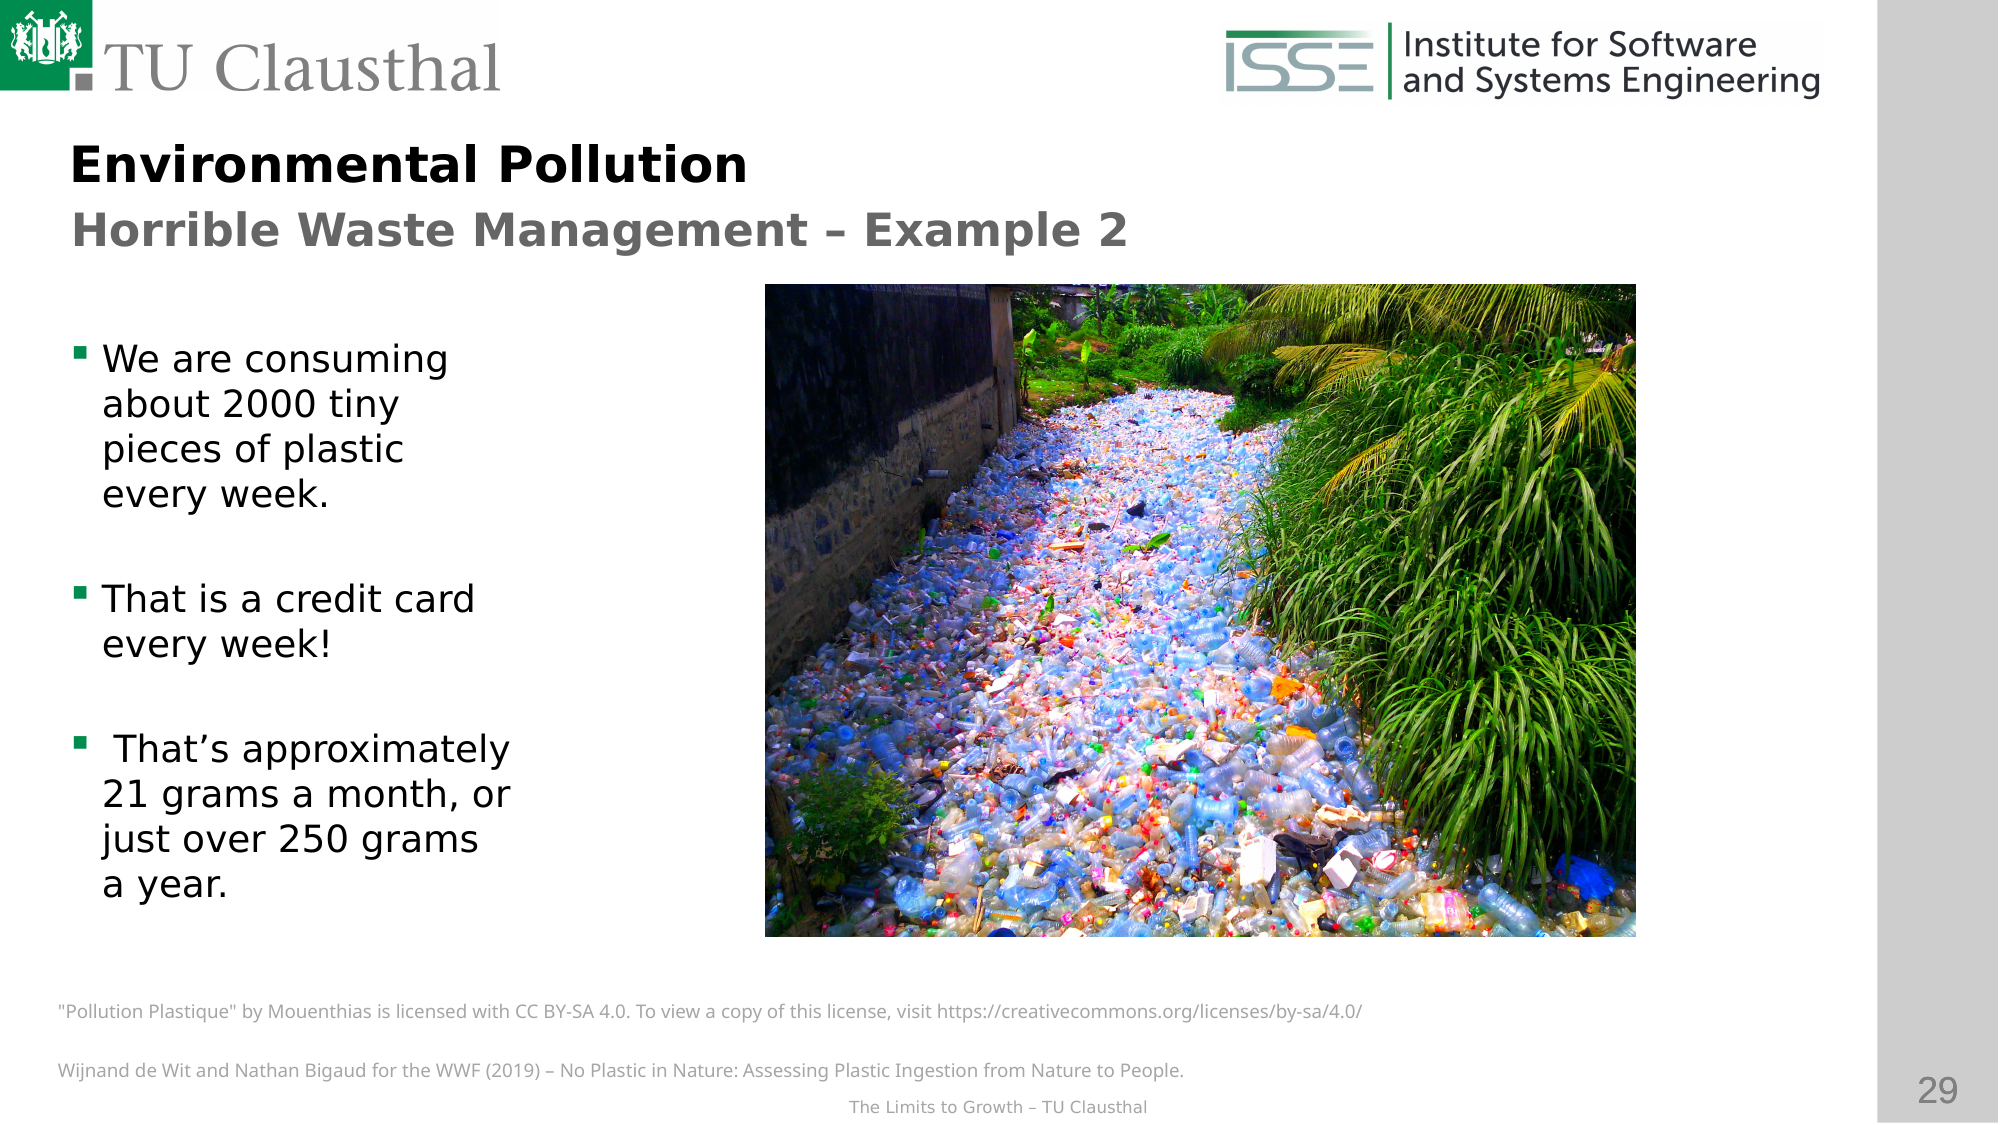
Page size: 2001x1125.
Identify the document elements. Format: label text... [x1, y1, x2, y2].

picture [1218, 22, 1825, 106]
picture [765, 284, 1636, 937]
text_box Horrible Waste Management – Example 2 [70, 188, 1769, 269]
text_box Environmental Pollution [54, 125, 1818, 207]
text_box Wijnand de Wit and Nathan Bigaud for the WWF (2019) – No Plastic in Nature: Assessing Plastic Ingestion from Nature to People. [43, 1051, 1260, 1089]
picture [0, 0, 500, 91]
text_box We are consuming about 2000 tiny pieces of plastic every week. That is a credit card every week! That’s approximately 21 grams a month, or just over 250 grams a year. [55, 207, 528, 992]
text_box "Pollution Plastique" by Mouenthias is licensed with CC BY-SA 4.0. To view a copy of this license, visit https://creativecommons.org/licenses/by-sa/4.0/ [43, 992, 1827, 1030]
